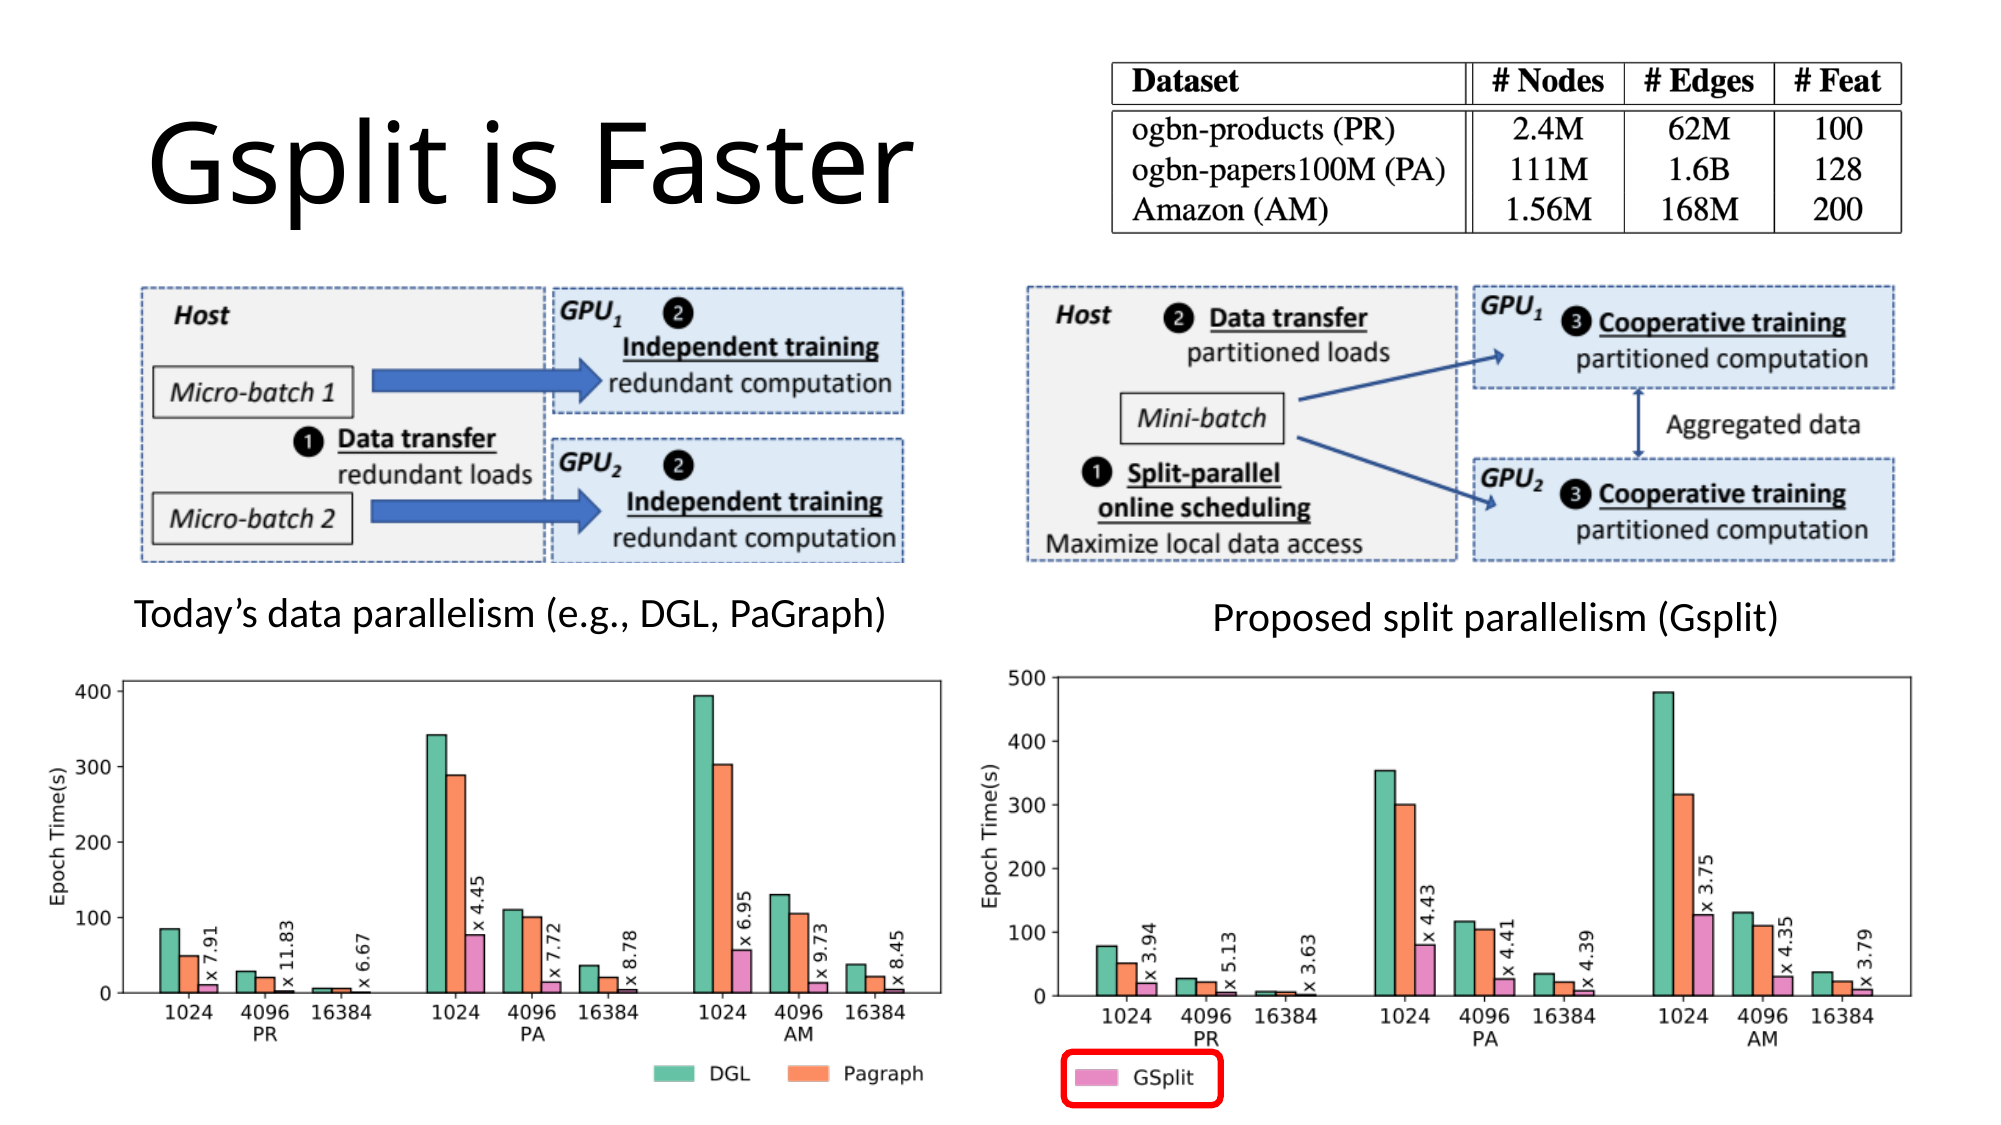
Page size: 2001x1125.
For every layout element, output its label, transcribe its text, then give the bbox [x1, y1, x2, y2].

picture [1090, 33, 1919, 252]
text_box Today’s data parallelism (e.g., DGL, PaGraph) [118, 578, 903, 644]
picture [137, 285, 907, 563]
title Gsplit is Faster [130, 58, 960, 276]
text_box Proposed split parallelism (Gsplit) [1197, 582, 1795, 648]
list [1023, 283, 1899, 563]
picture [28, 648, 1931, 1125]
